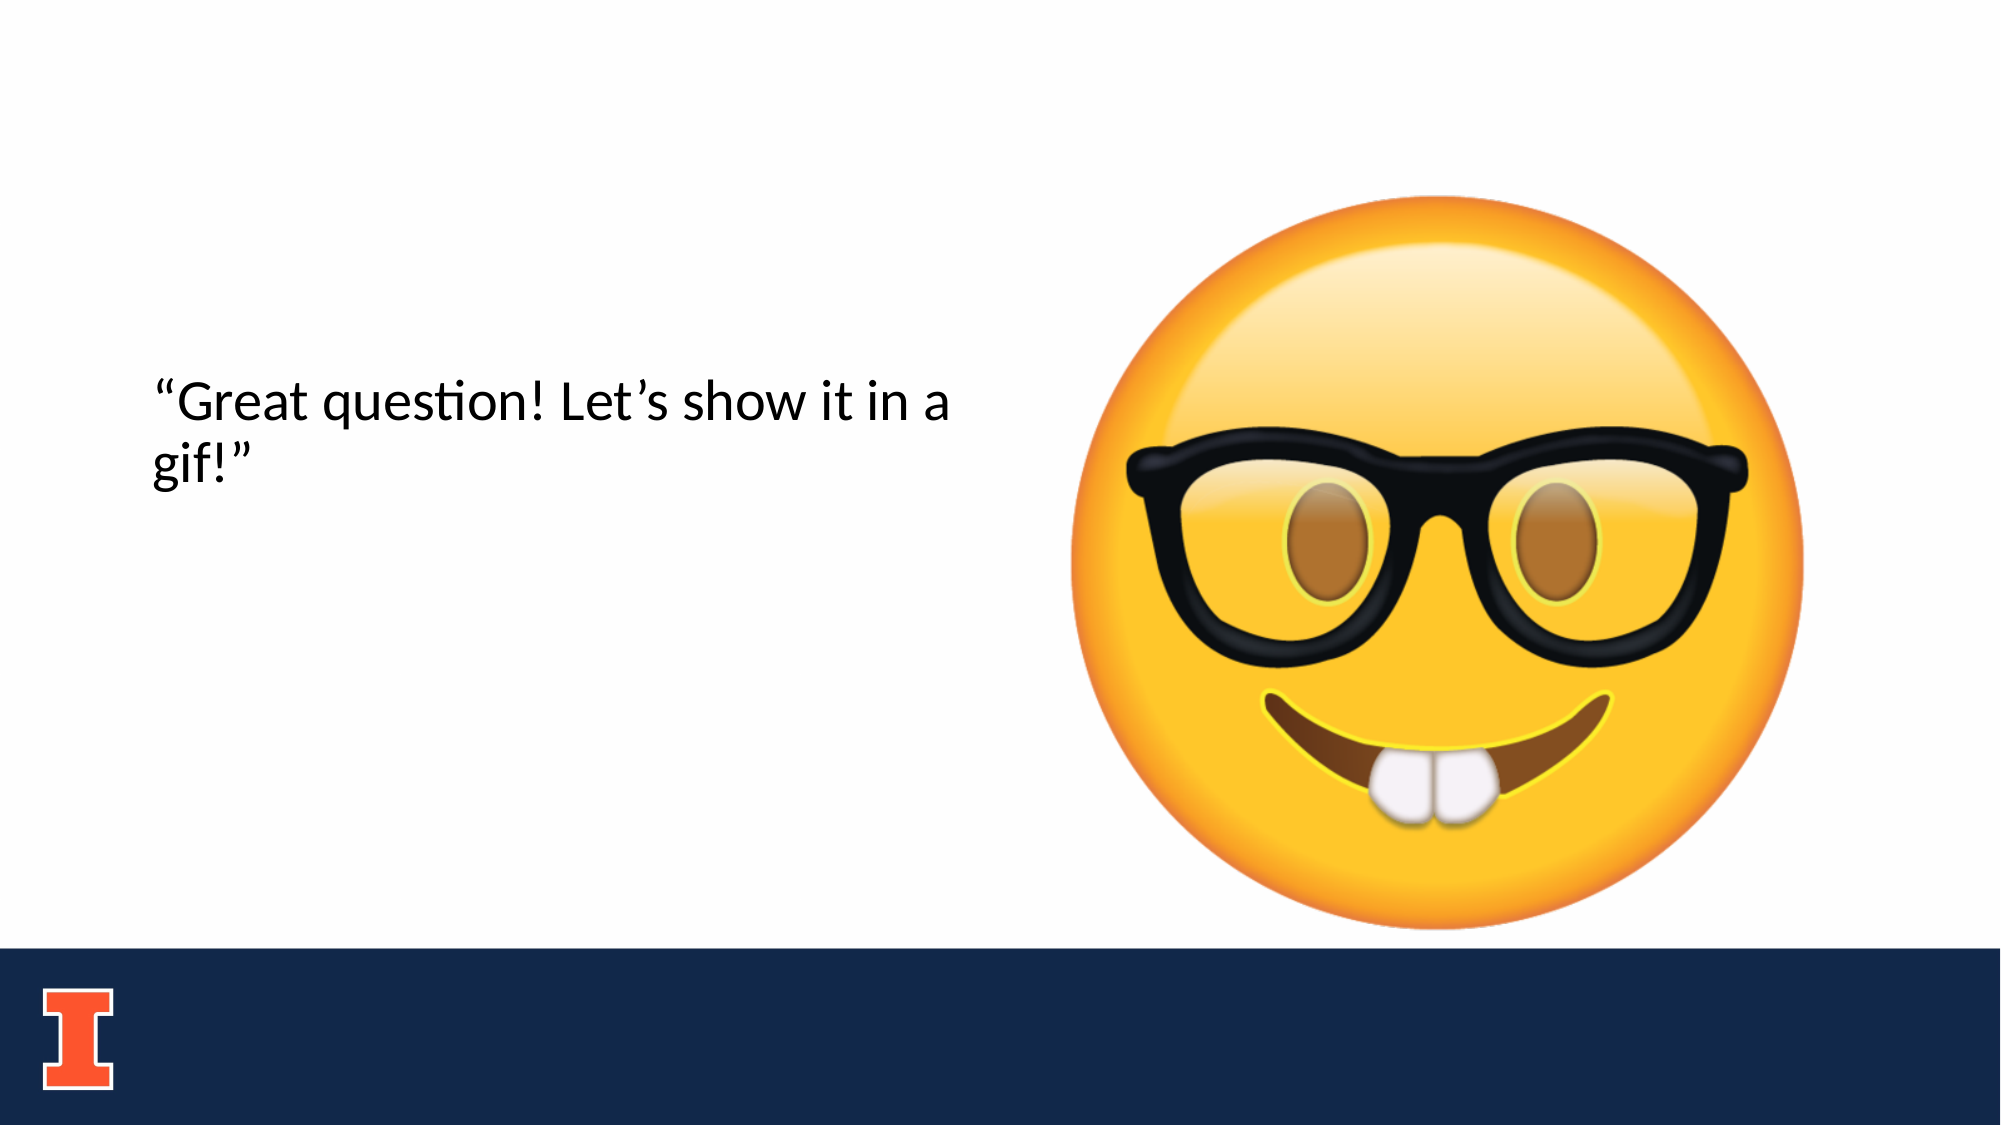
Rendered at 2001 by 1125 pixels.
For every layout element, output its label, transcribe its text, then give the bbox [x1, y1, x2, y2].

list “Great question! Let’s show it in a gif!” [137, 187, 988, 939]
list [1062, 187, 1813, 939]
picture [0, 0, 2001, 1125]
